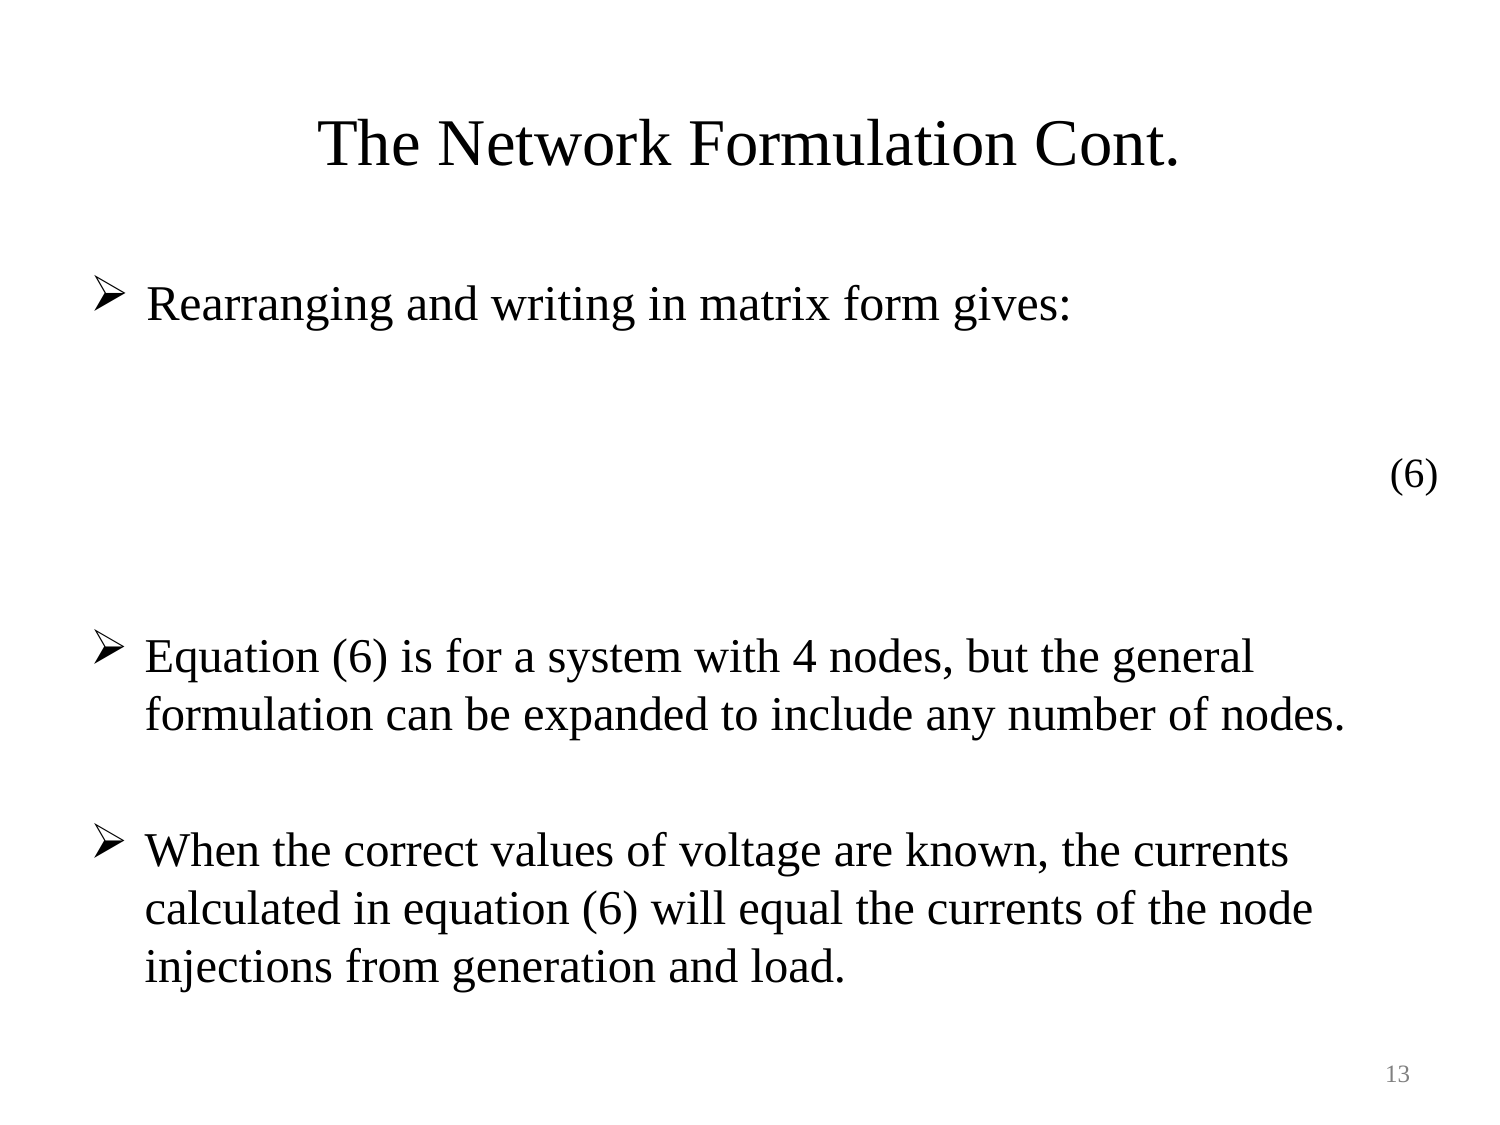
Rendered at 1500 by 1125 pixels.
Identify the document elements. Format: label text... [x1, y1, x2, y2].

text_box Equation (6) is for a system with 4 nodes, but the general formulation can be expanded to include any number of nodes. When the correct values of voltage are known, the currents calculated in equation (6) will equal the currents of the node injections from generation and load. [74, 616, 1425, 1000]
slide_number 13 [1074, 1042, 1425, 1103]
list Rearranging and writing in matrix form gives: [75, 262, 1425, 384]
title The Network Formulation Cont. [75, 45, 1425, 233]
text_box (6) [1374, 438, 1475, 504]
